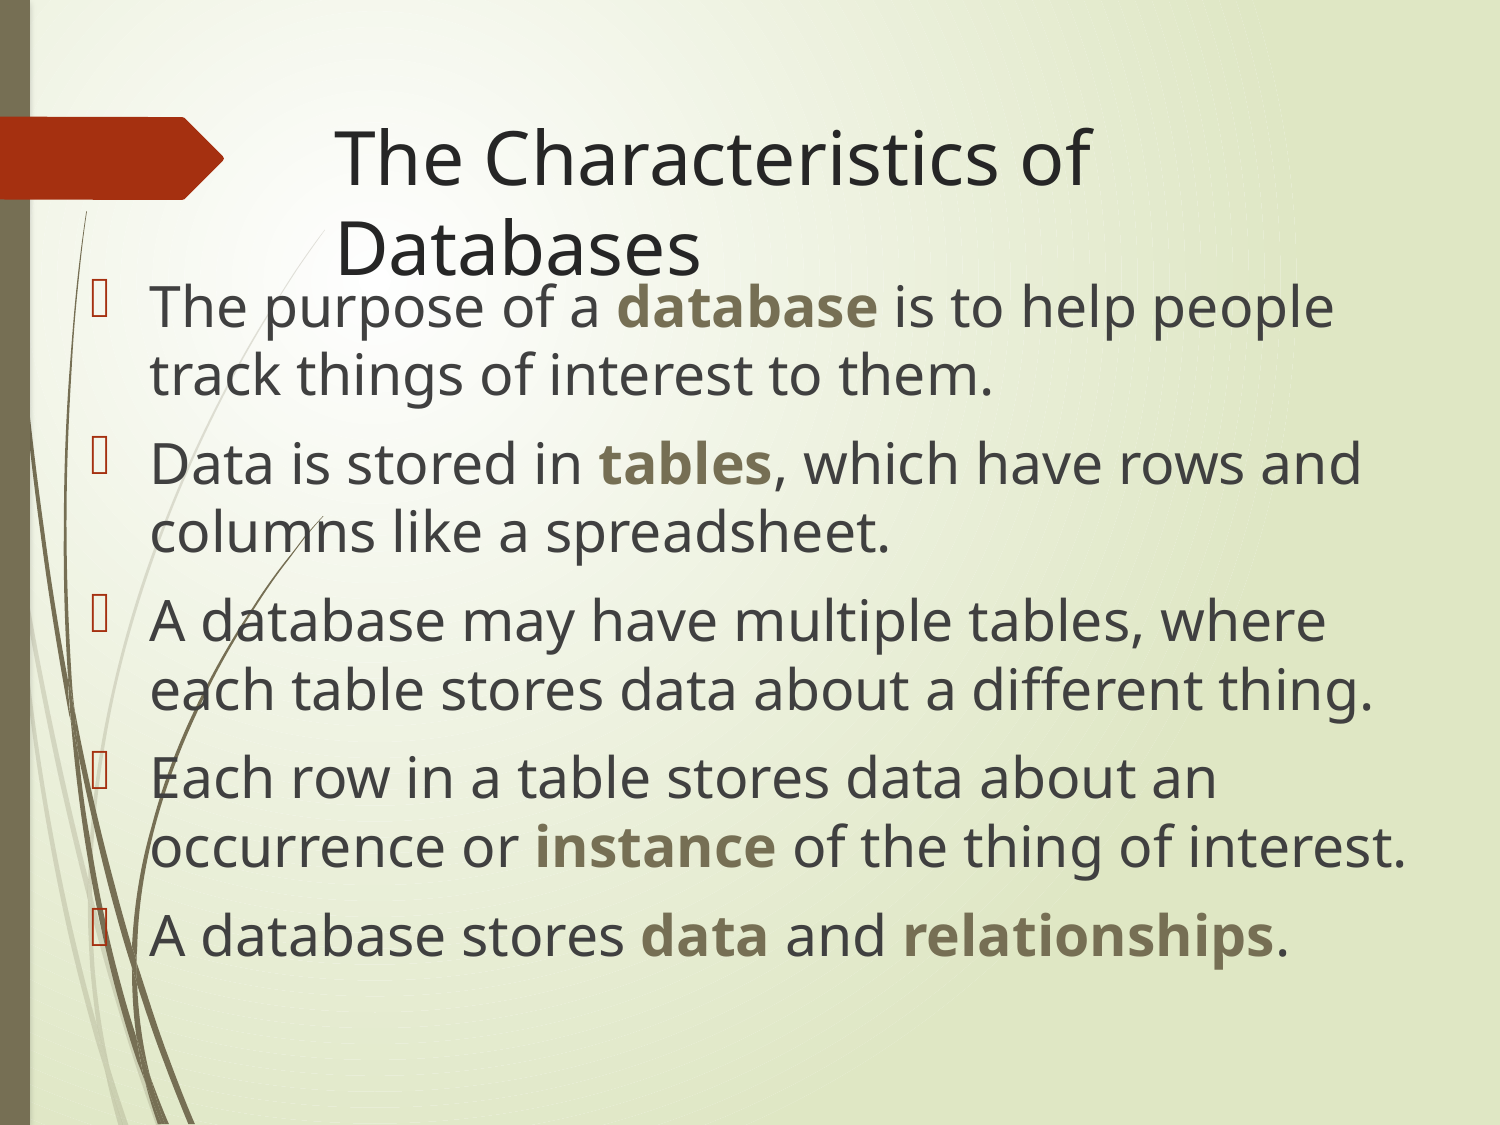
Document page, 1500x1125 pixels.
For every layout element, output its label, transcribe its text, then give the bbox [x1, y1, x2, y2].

title The Characteristics of Databases [319, 102, 1400, 262]
list The purpose of a database is to help people track things of interest to them. Data is stored in tables, which have rows and columns like a spreadsheet. A database may have multiple tables, where each table stores data about a different thing. Each row in a table stores data about an occurrence or instance of the thing of interest. A database stores data and relationships. [75, 262, 1425, 1044]
